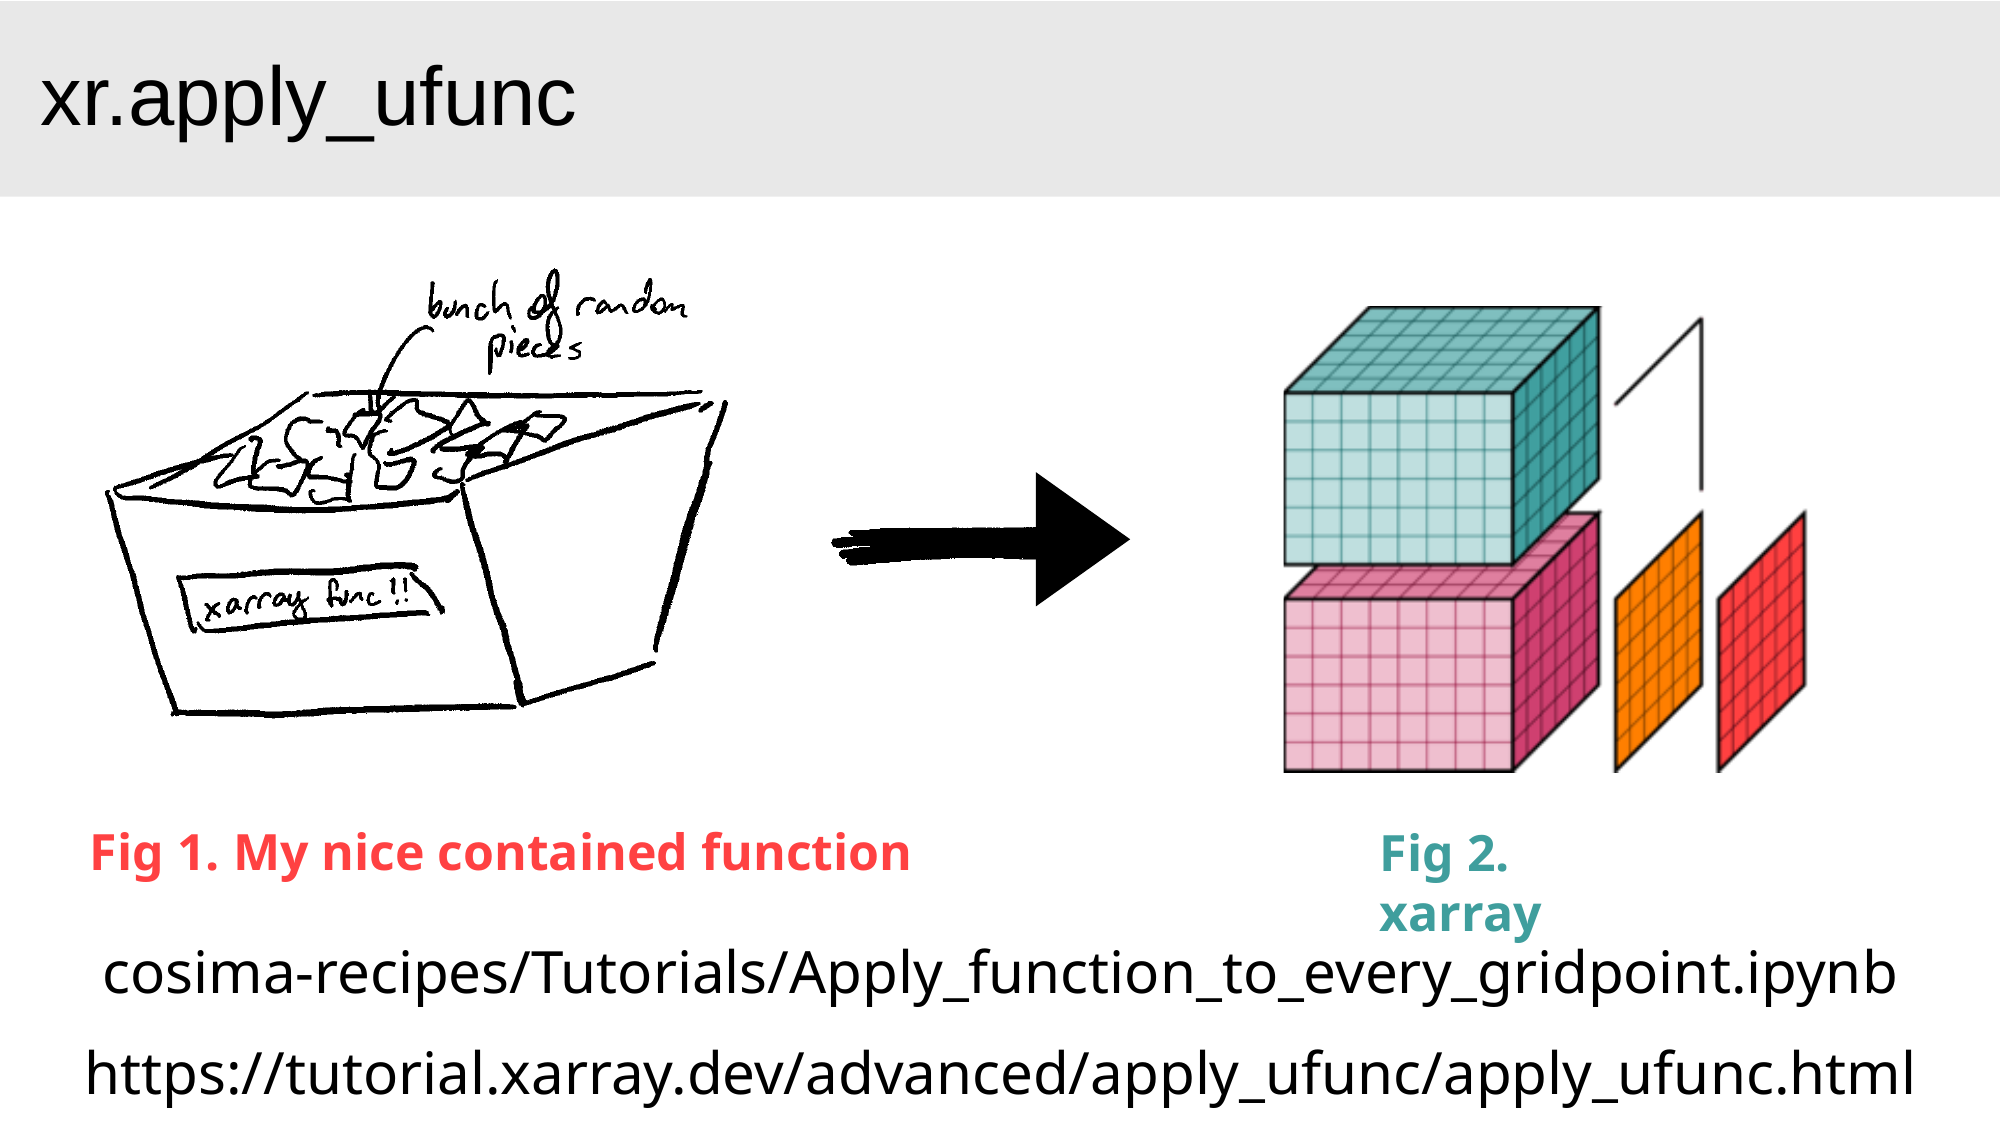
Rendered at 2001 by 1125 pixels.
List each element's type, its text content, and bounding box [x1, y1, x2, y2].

text_box Fig 2. xarray [1364, 813, 1672, 928]
text_box Fig 1. My nice contained function [74, 812, 935, 888]
text_box https://tutorial.xarray.dev/advanced/apply_ufunc/apply_ufunc.html [69, 1028, 1931, 1114]
text_box xr.apply_ufunc [25, 10, 1950, 188]
text_box [0, 0, 2000, 198]
picture [1283, 305, 1865, 773]
picture [775, 464, 1247, 661]
text_box cosima-recipes/Tutorials/Apply_function_to_every_gridpoint.ipynb [87, 928, 1913, 1013]
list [24, 205, 770, 773]
